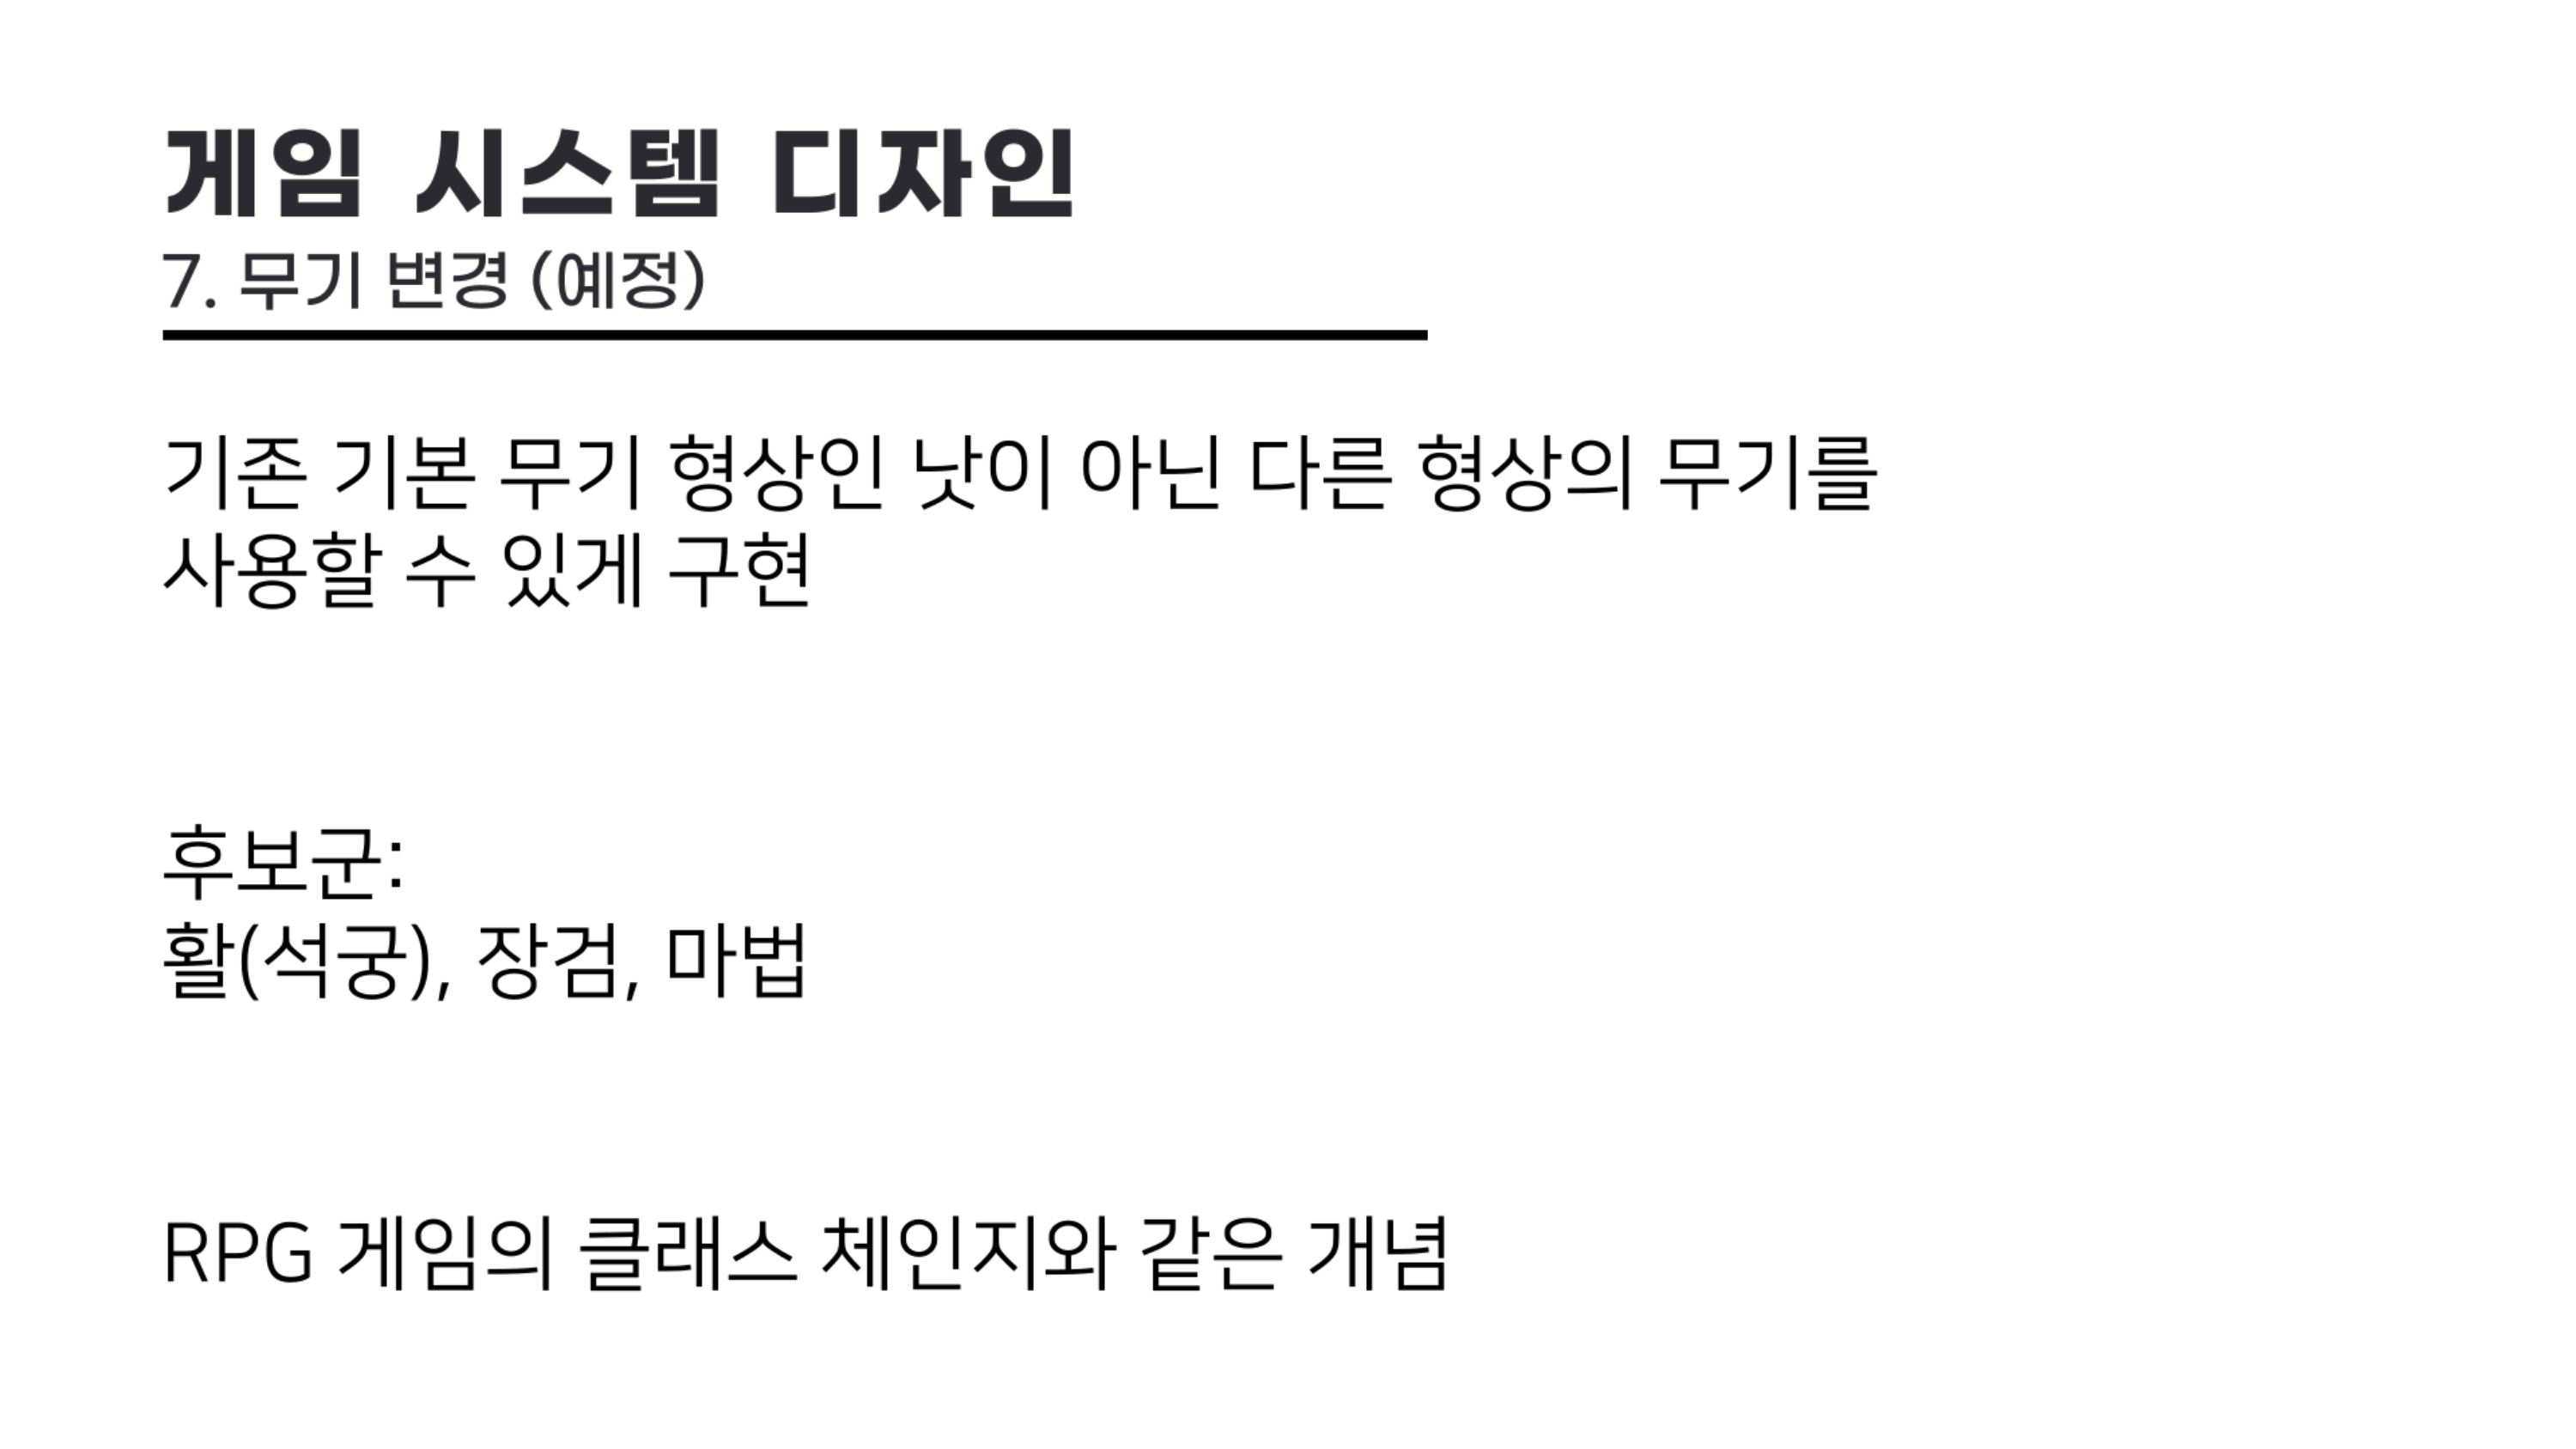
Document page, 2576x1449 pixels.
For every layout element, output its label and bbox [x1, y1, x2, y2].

picture [146, 98, 789, 343]
text_box [789, 0, 800, 404]
picture [800, 98, 1136, 264]
picture [149, 406, 1918, 1331]
picture [800, 330, 1427, 340]
